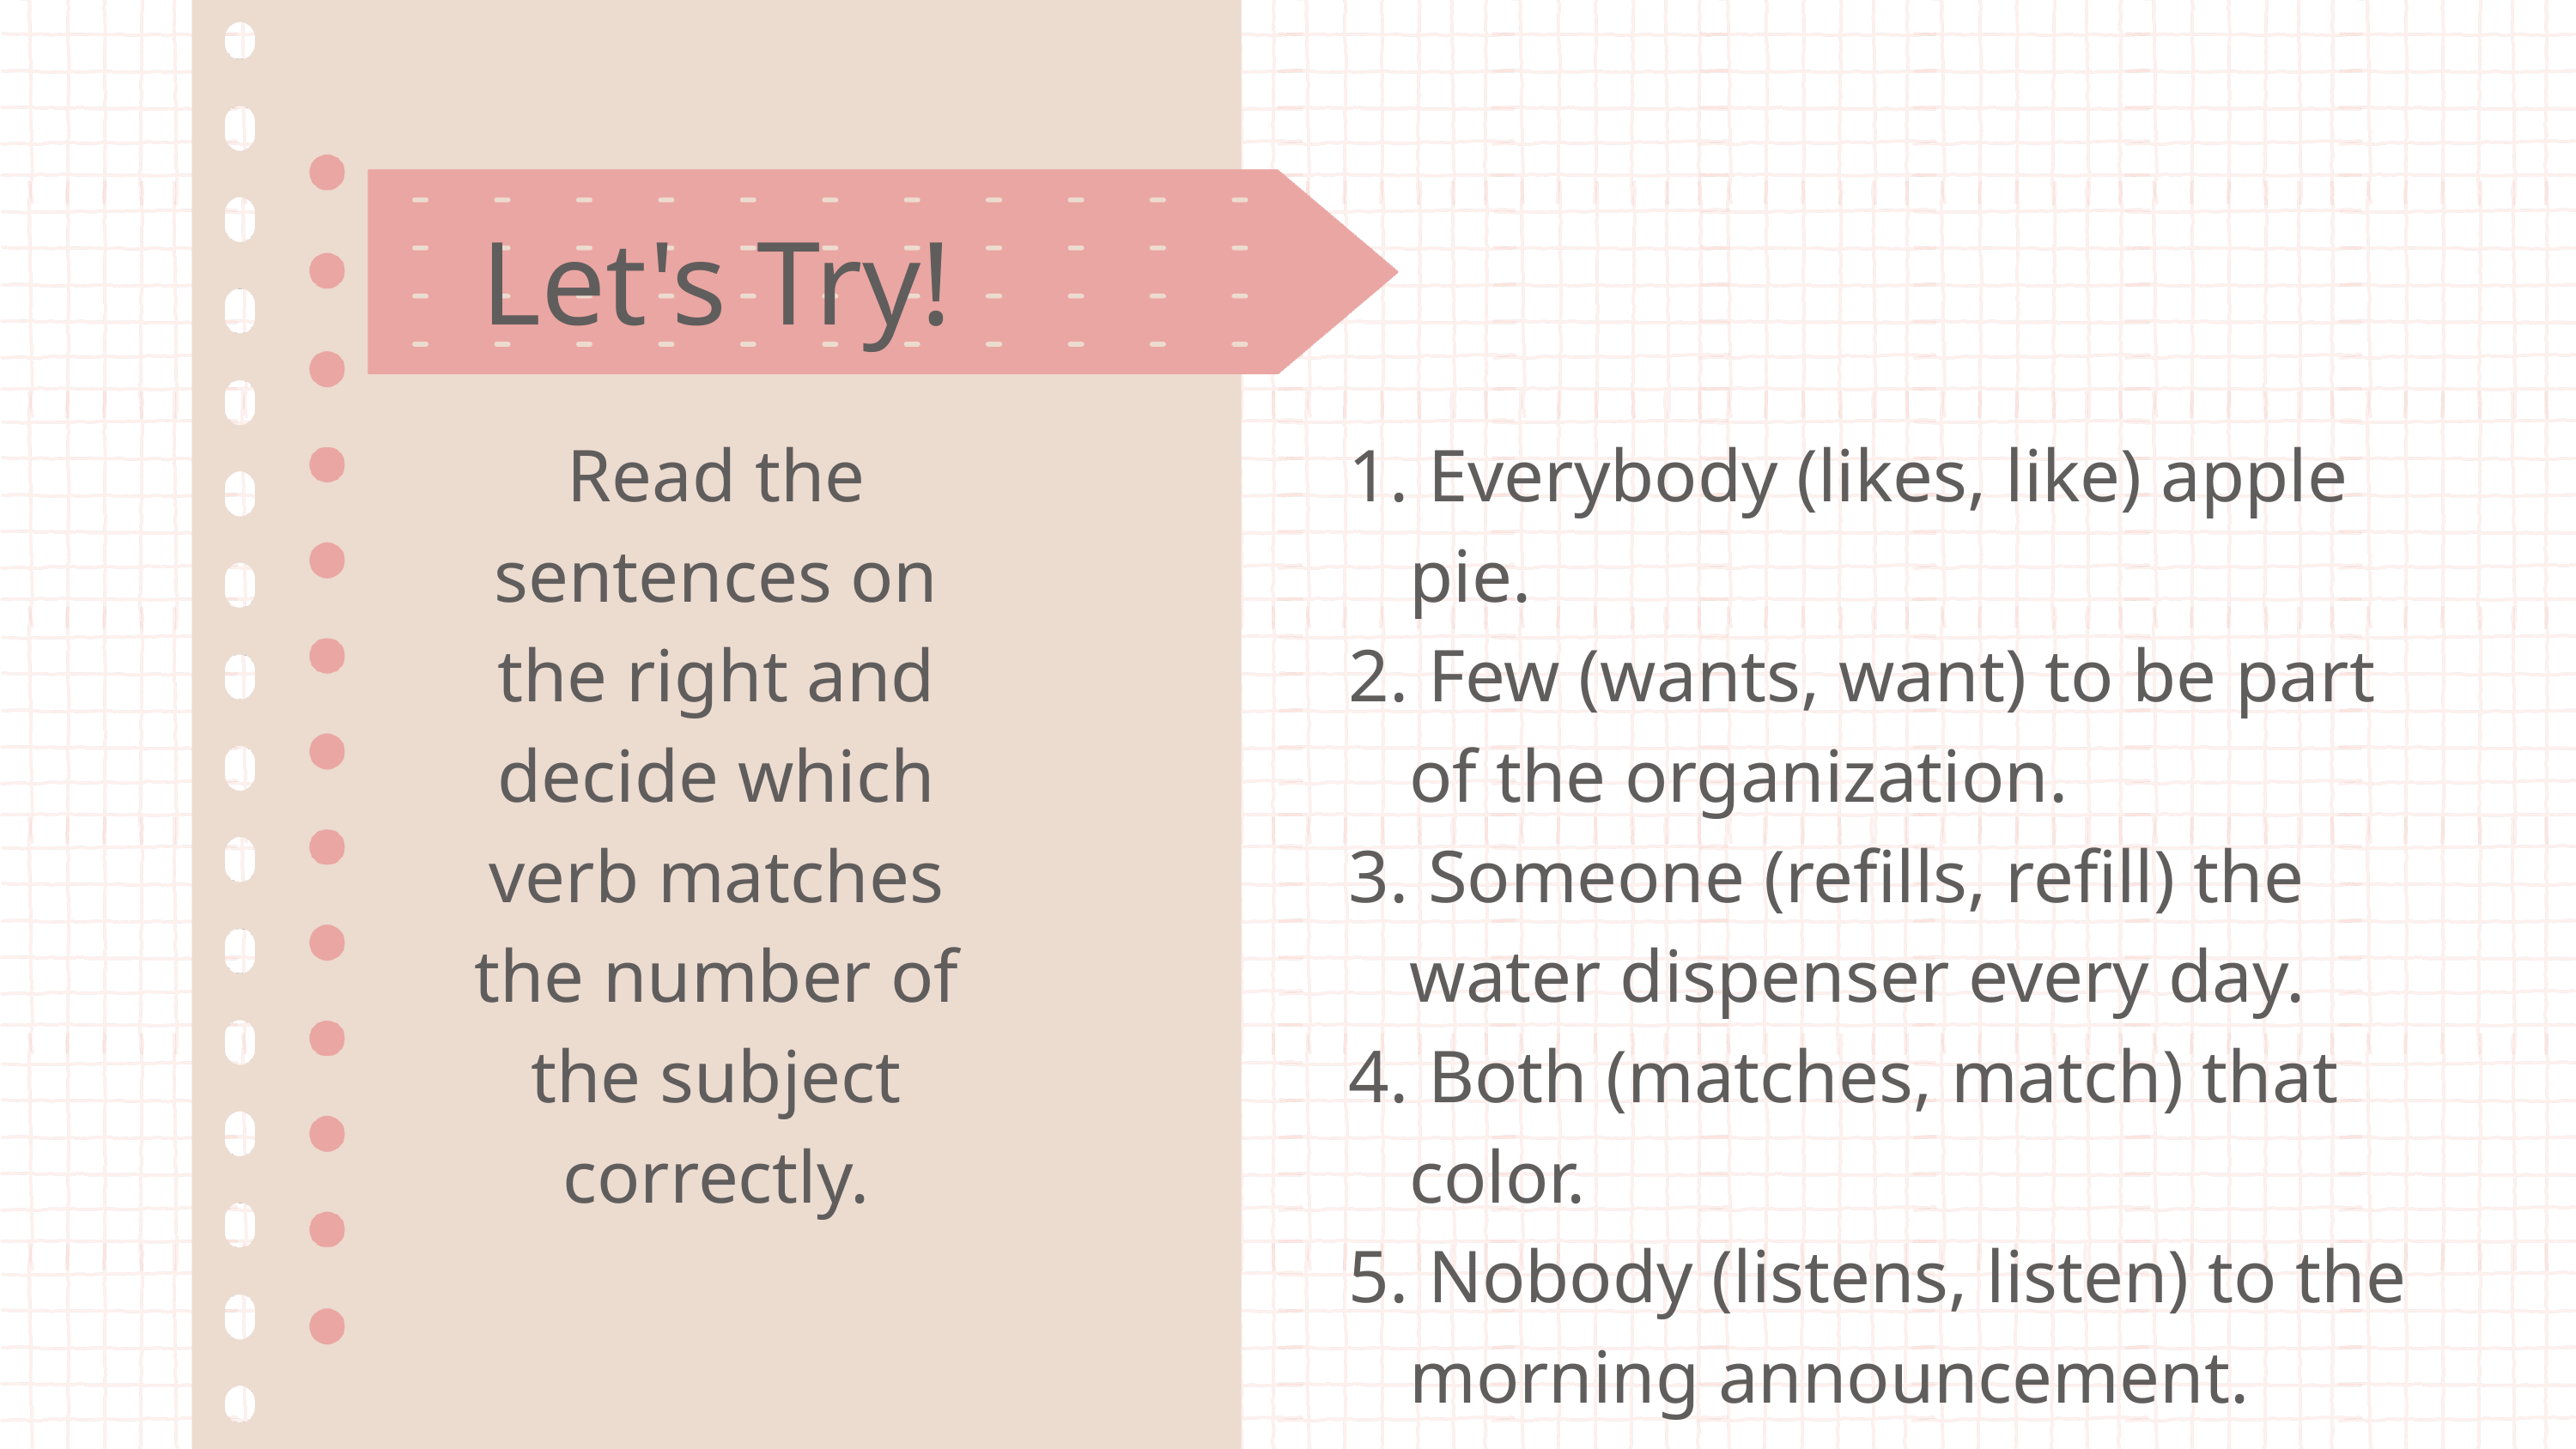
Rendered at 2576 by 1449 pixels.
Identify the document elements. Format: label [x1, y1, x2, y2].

text_box [0, 0, 2576, 1449]
